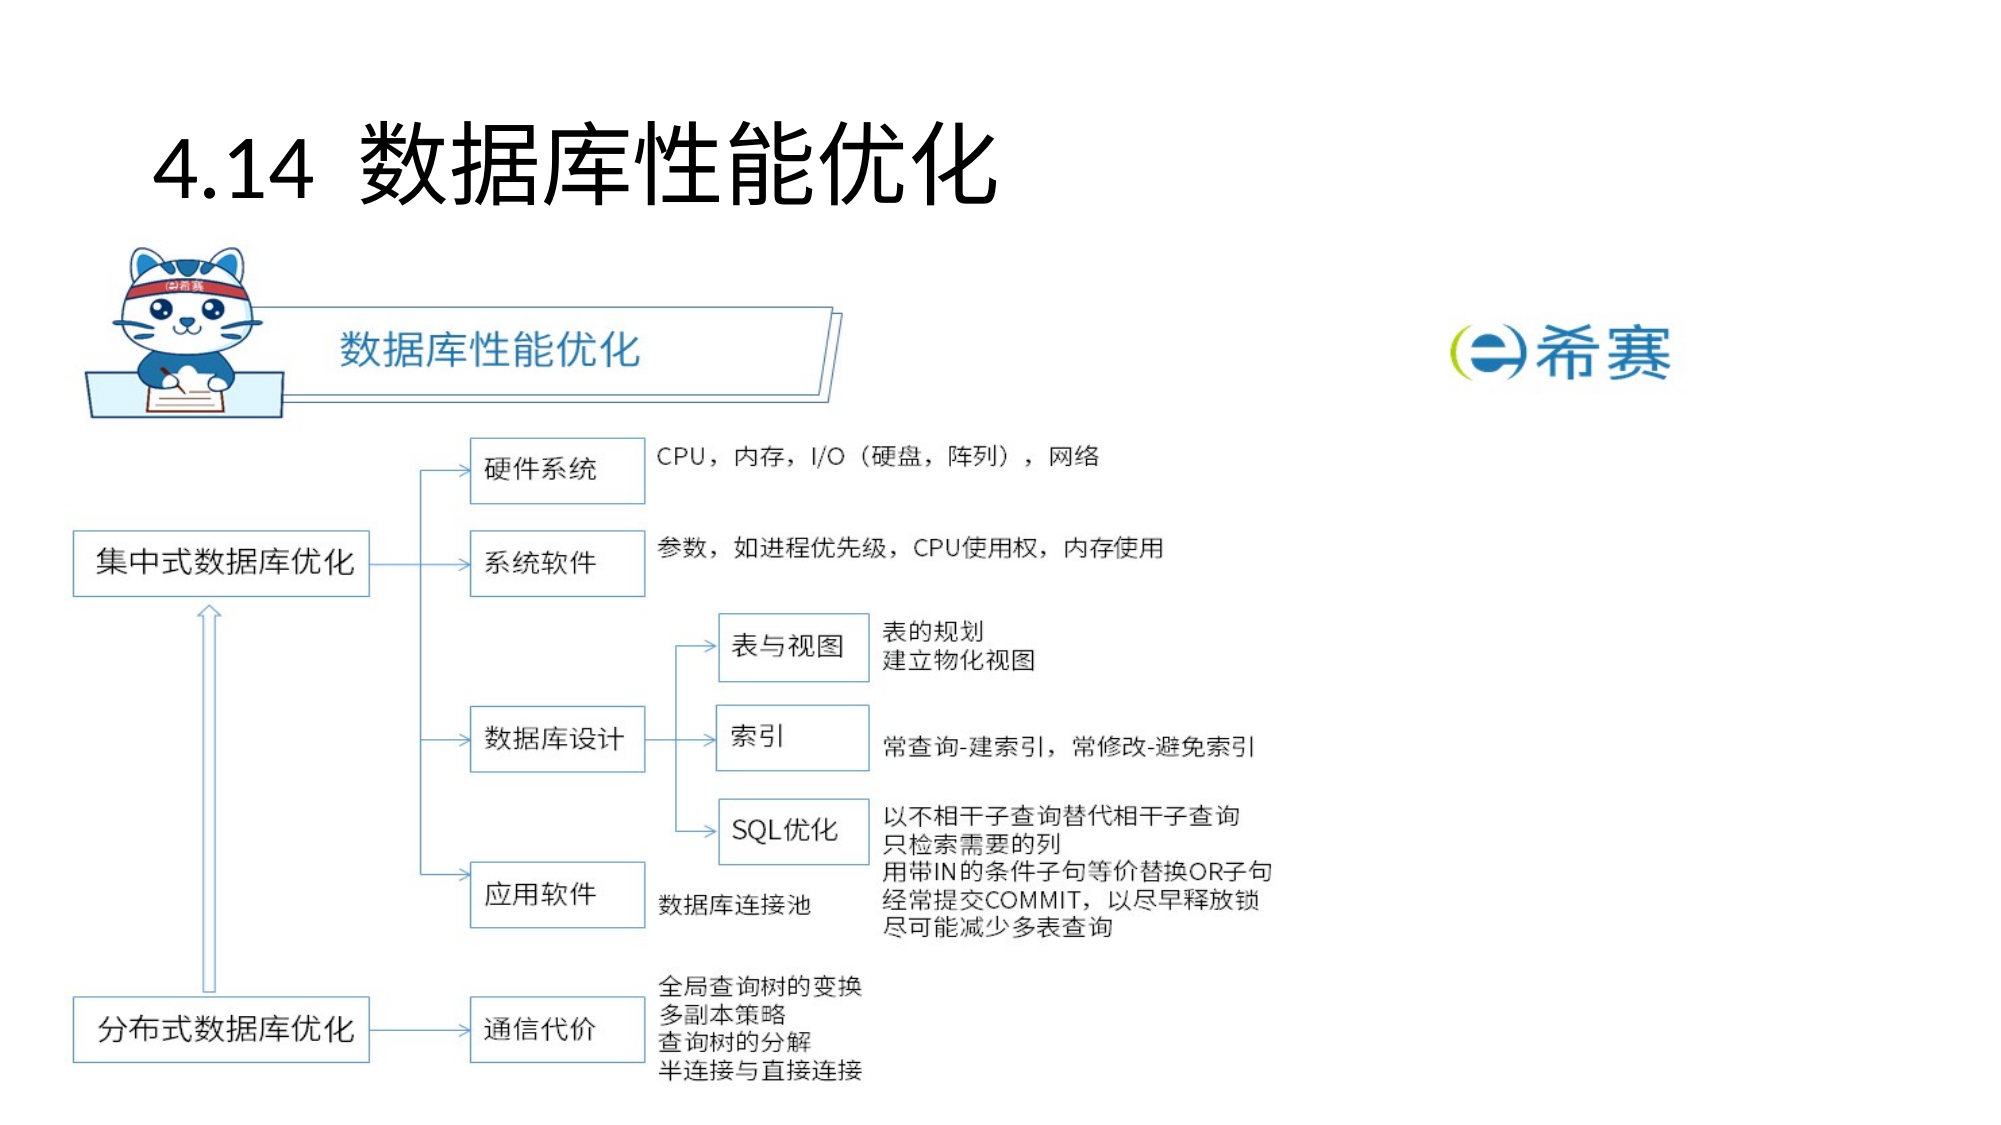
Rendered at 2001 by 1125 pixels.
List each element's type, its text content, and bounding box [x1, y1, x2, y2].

title 4.14 数据库性能优化 [137, 59, 1863, 278]
picture [0, 235, 1729, 1125]
